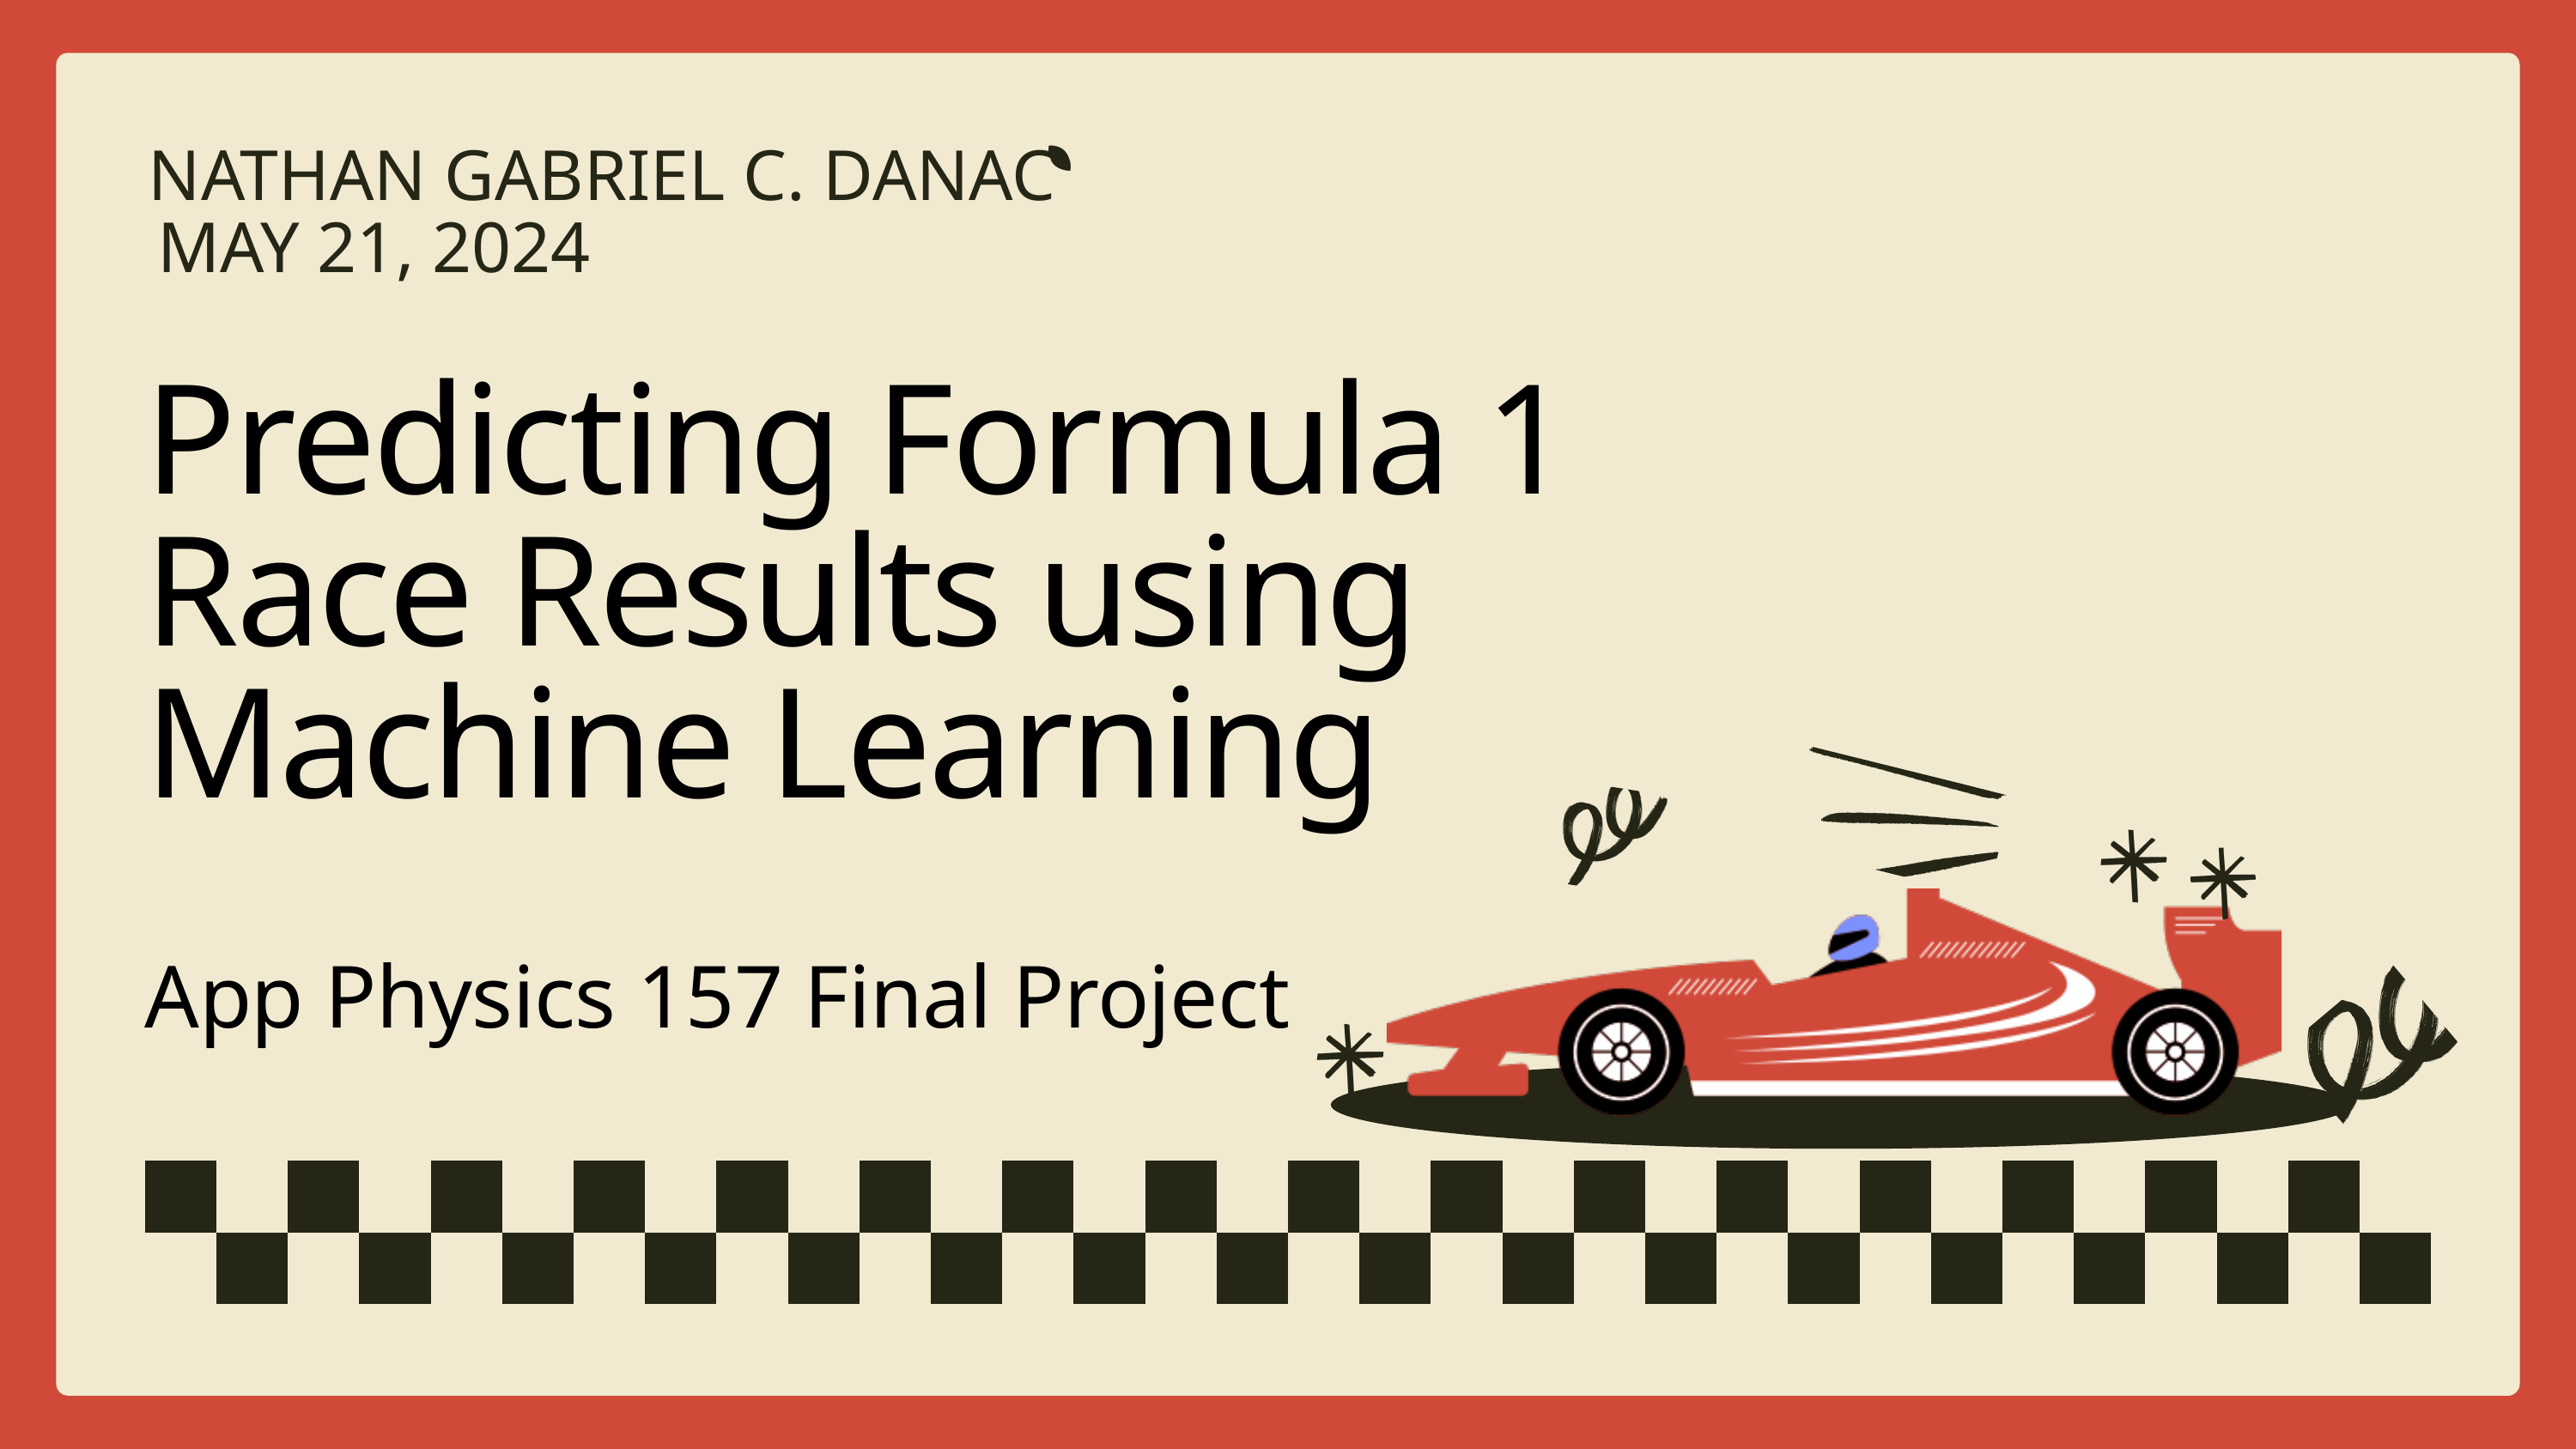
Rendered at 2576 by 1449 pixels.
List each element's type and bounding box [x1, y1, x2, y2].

text_box [144, 1161, 2432, 1304]
text_box [56, 52, 2520, 1397]
text_box [1330, 1060, 2352, 1149]
